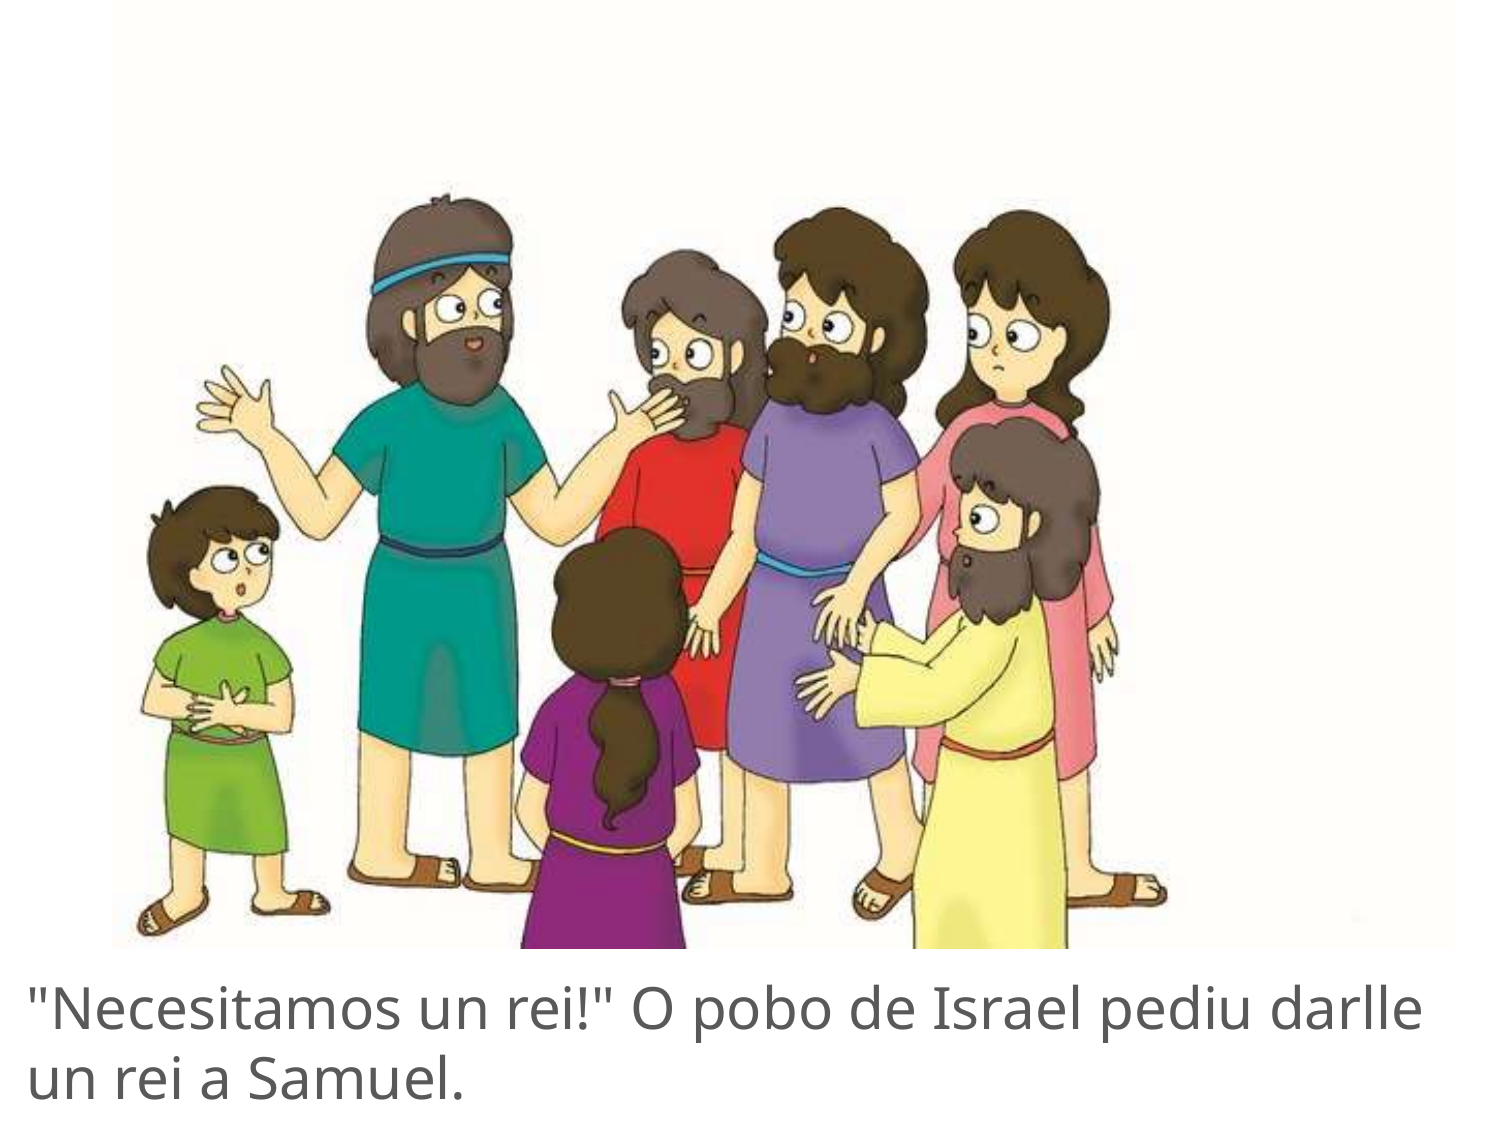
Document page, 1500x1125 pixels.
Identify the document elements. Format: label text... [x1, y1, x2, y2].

text_box "Necesitamos un rei!" O pobo de Israel pediu darlle un rei a Samuel. [11, 964, 1483, 1119]
picture [111, 0, 1455, 950]
